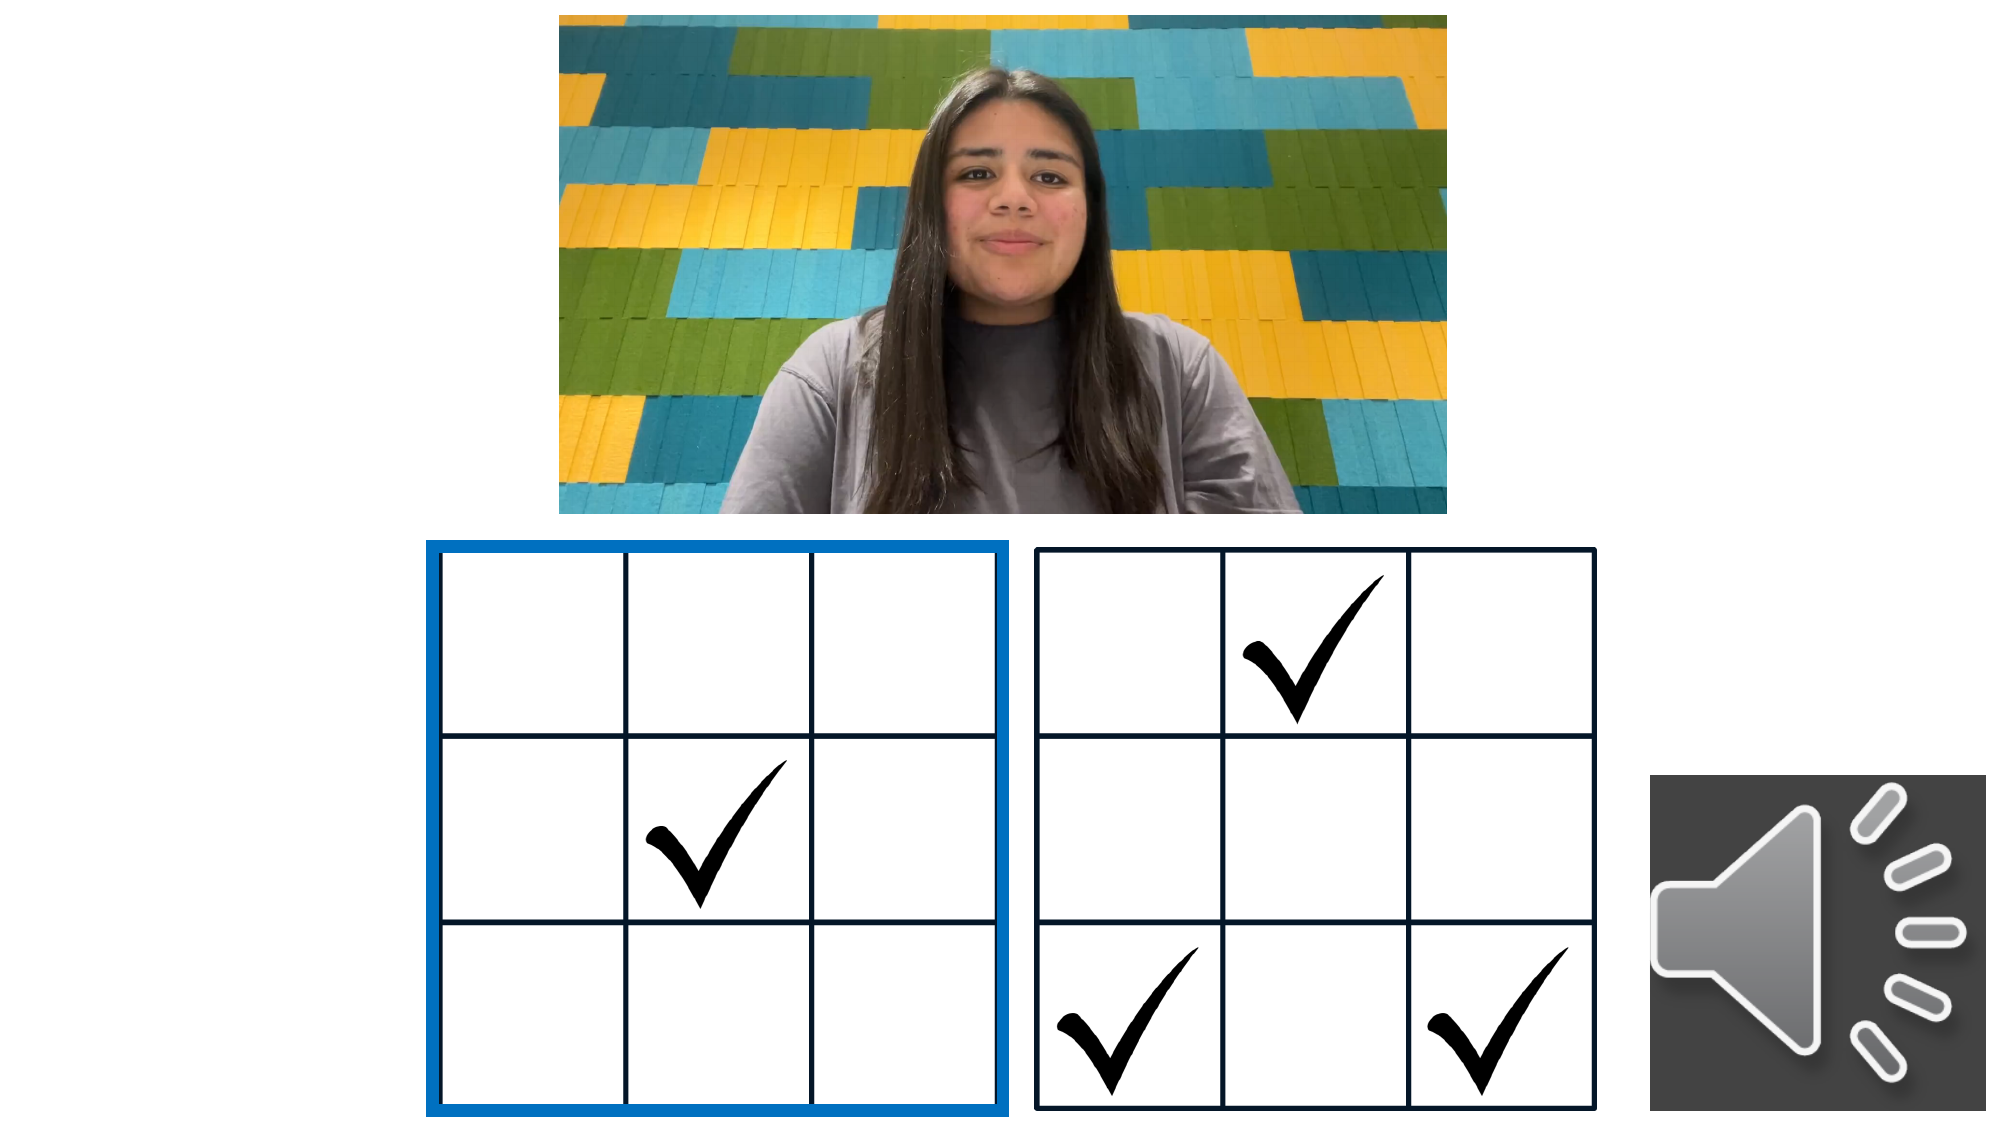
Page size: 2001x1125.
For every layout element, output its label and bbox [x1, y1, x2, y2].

text_box [558, 14, 1447, 514]
picture [1034, 547, 1597, 1111]
picture [437, 547, 1000, 1111]
picture [1648, 773, 1987, 1112]
text_box [431, 546, 1004, 1112]
